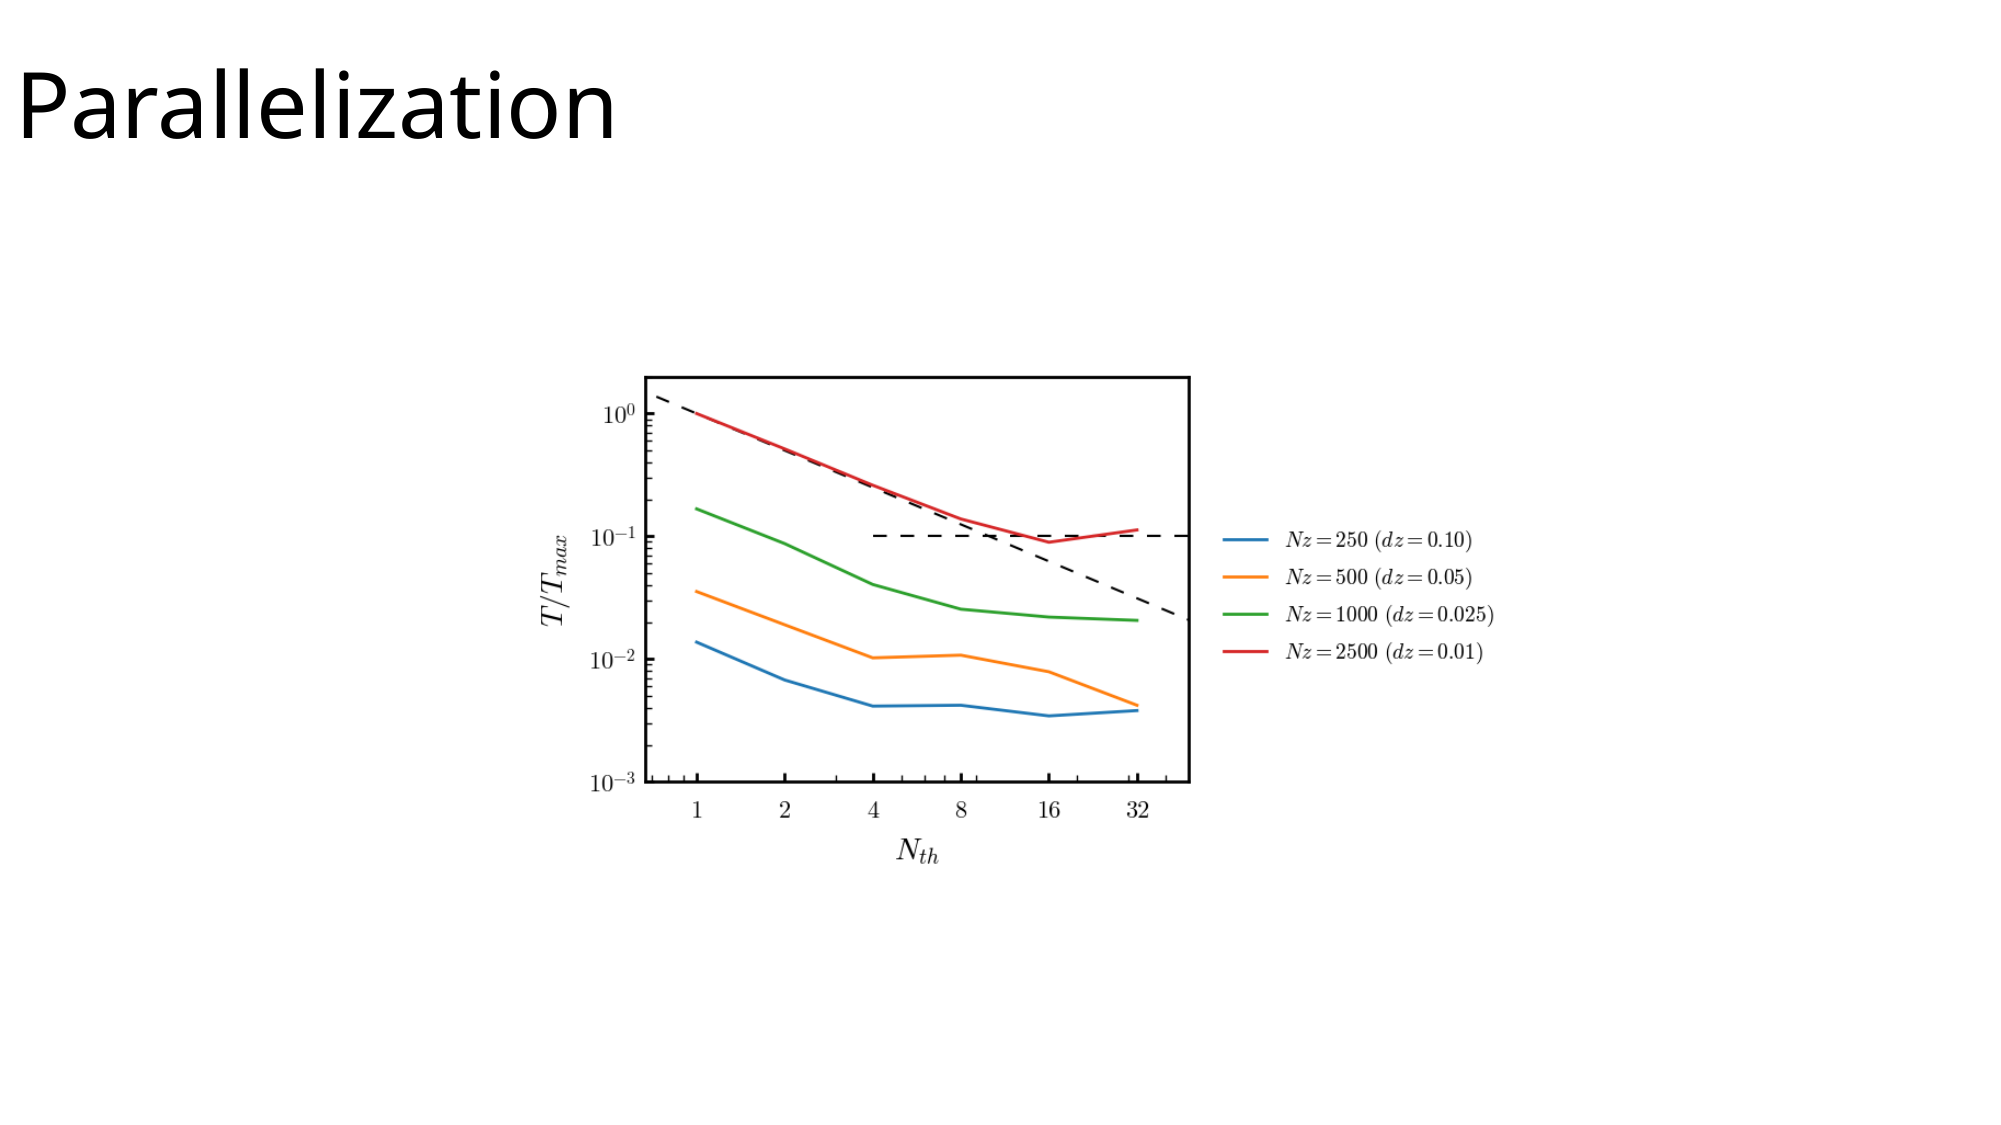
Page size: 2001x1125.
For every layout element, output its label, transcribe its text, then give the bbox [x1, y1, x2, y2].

title Parallelization [0, 0, 1725, 218]
picture [528, 366, 1513, 878]
